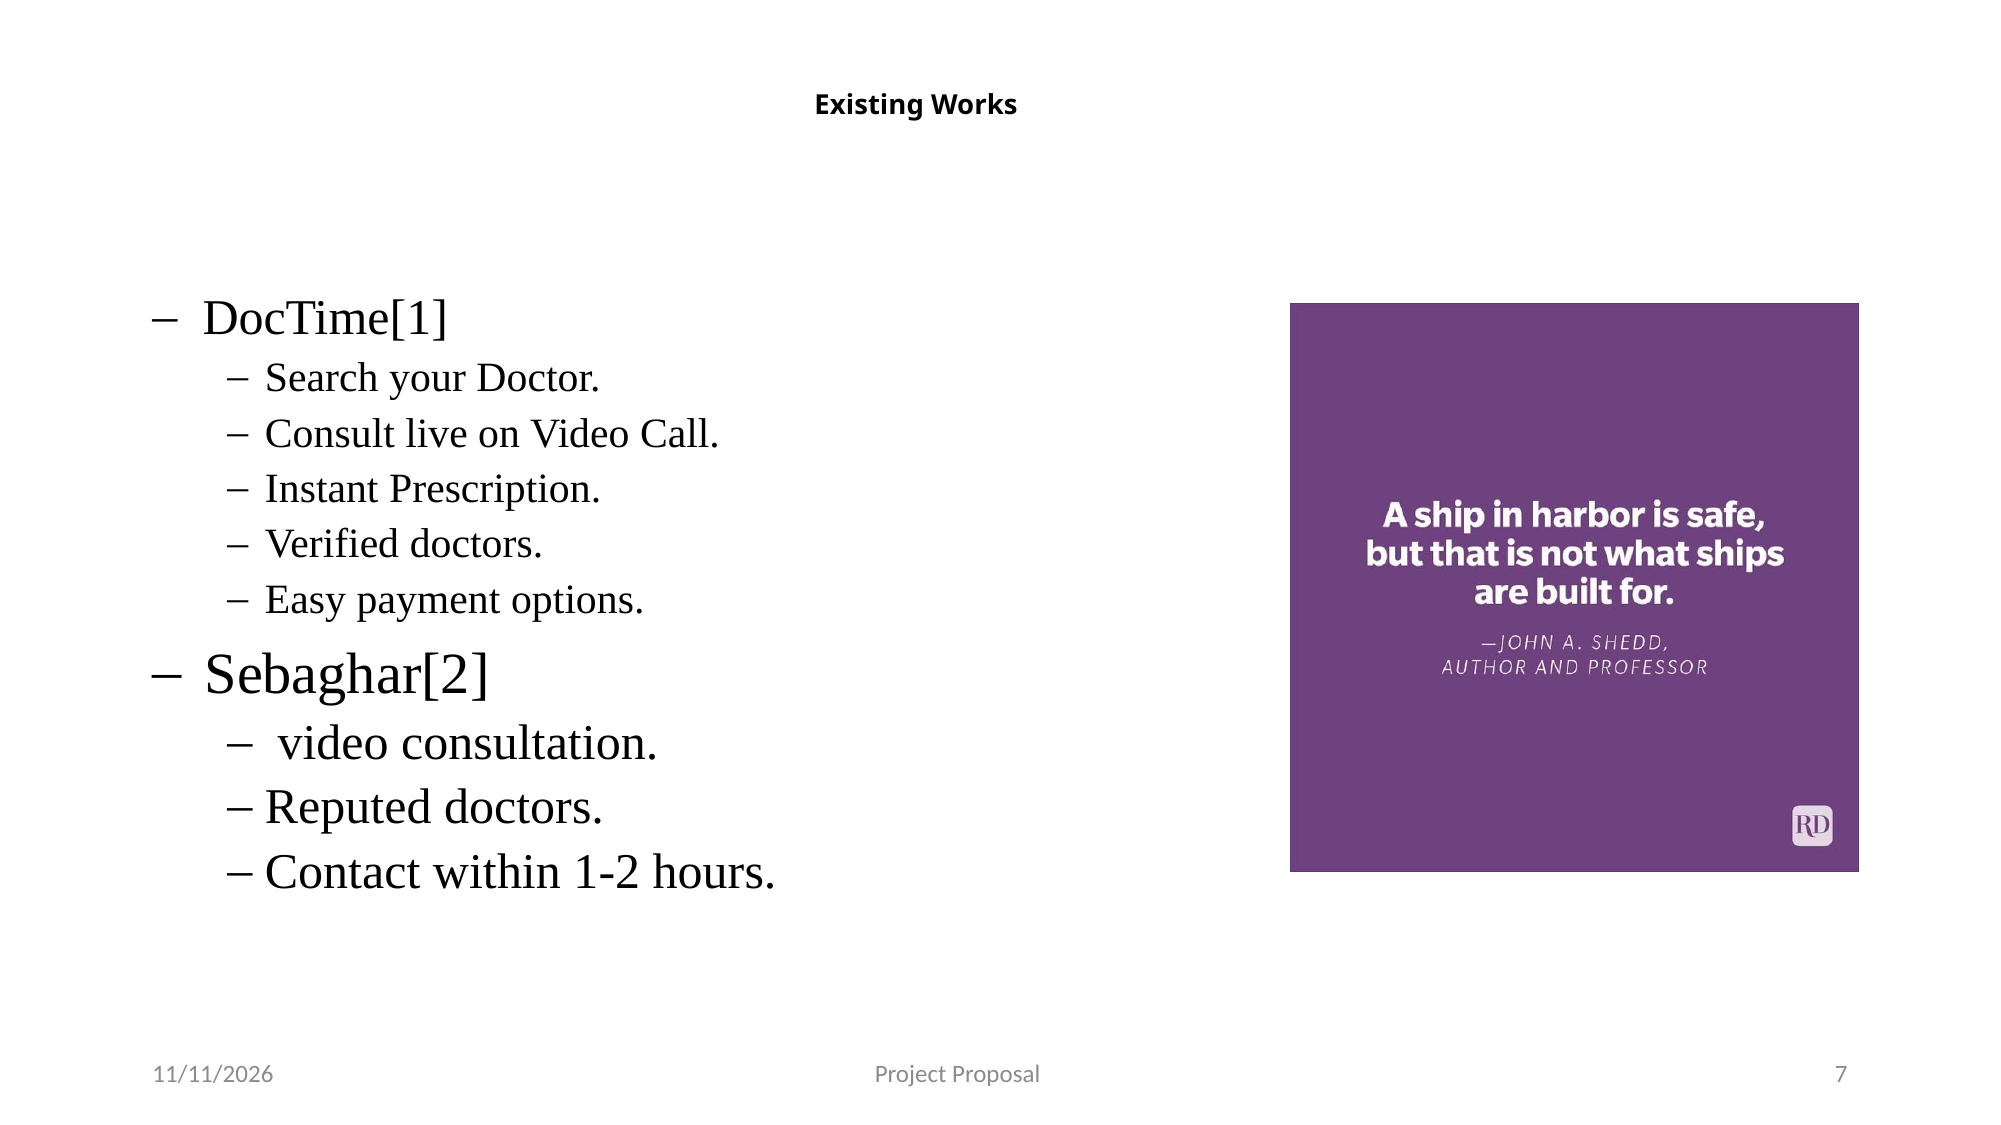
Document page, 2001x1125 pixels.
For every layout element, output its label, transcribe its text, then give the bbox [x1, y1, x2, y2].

slide_number 7 [1412, 1042, 1863, 1103]
list DocTime[1] Search your Doctor. Consult live on Video Call. Instant Prescription. Verified doctors. Easy payment options. Sebaghar[2] video consultation. Reputed doctors. Contact within 1-2 hours. [137, 203, 1136, 954]
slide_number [137, 1042, 588, 1103]
title Existing Works [646, 52, 1186, 176]
picture [1290, 303, 1859, 872]
footer Project Proposal [795, 1042, 1121, 1103]
